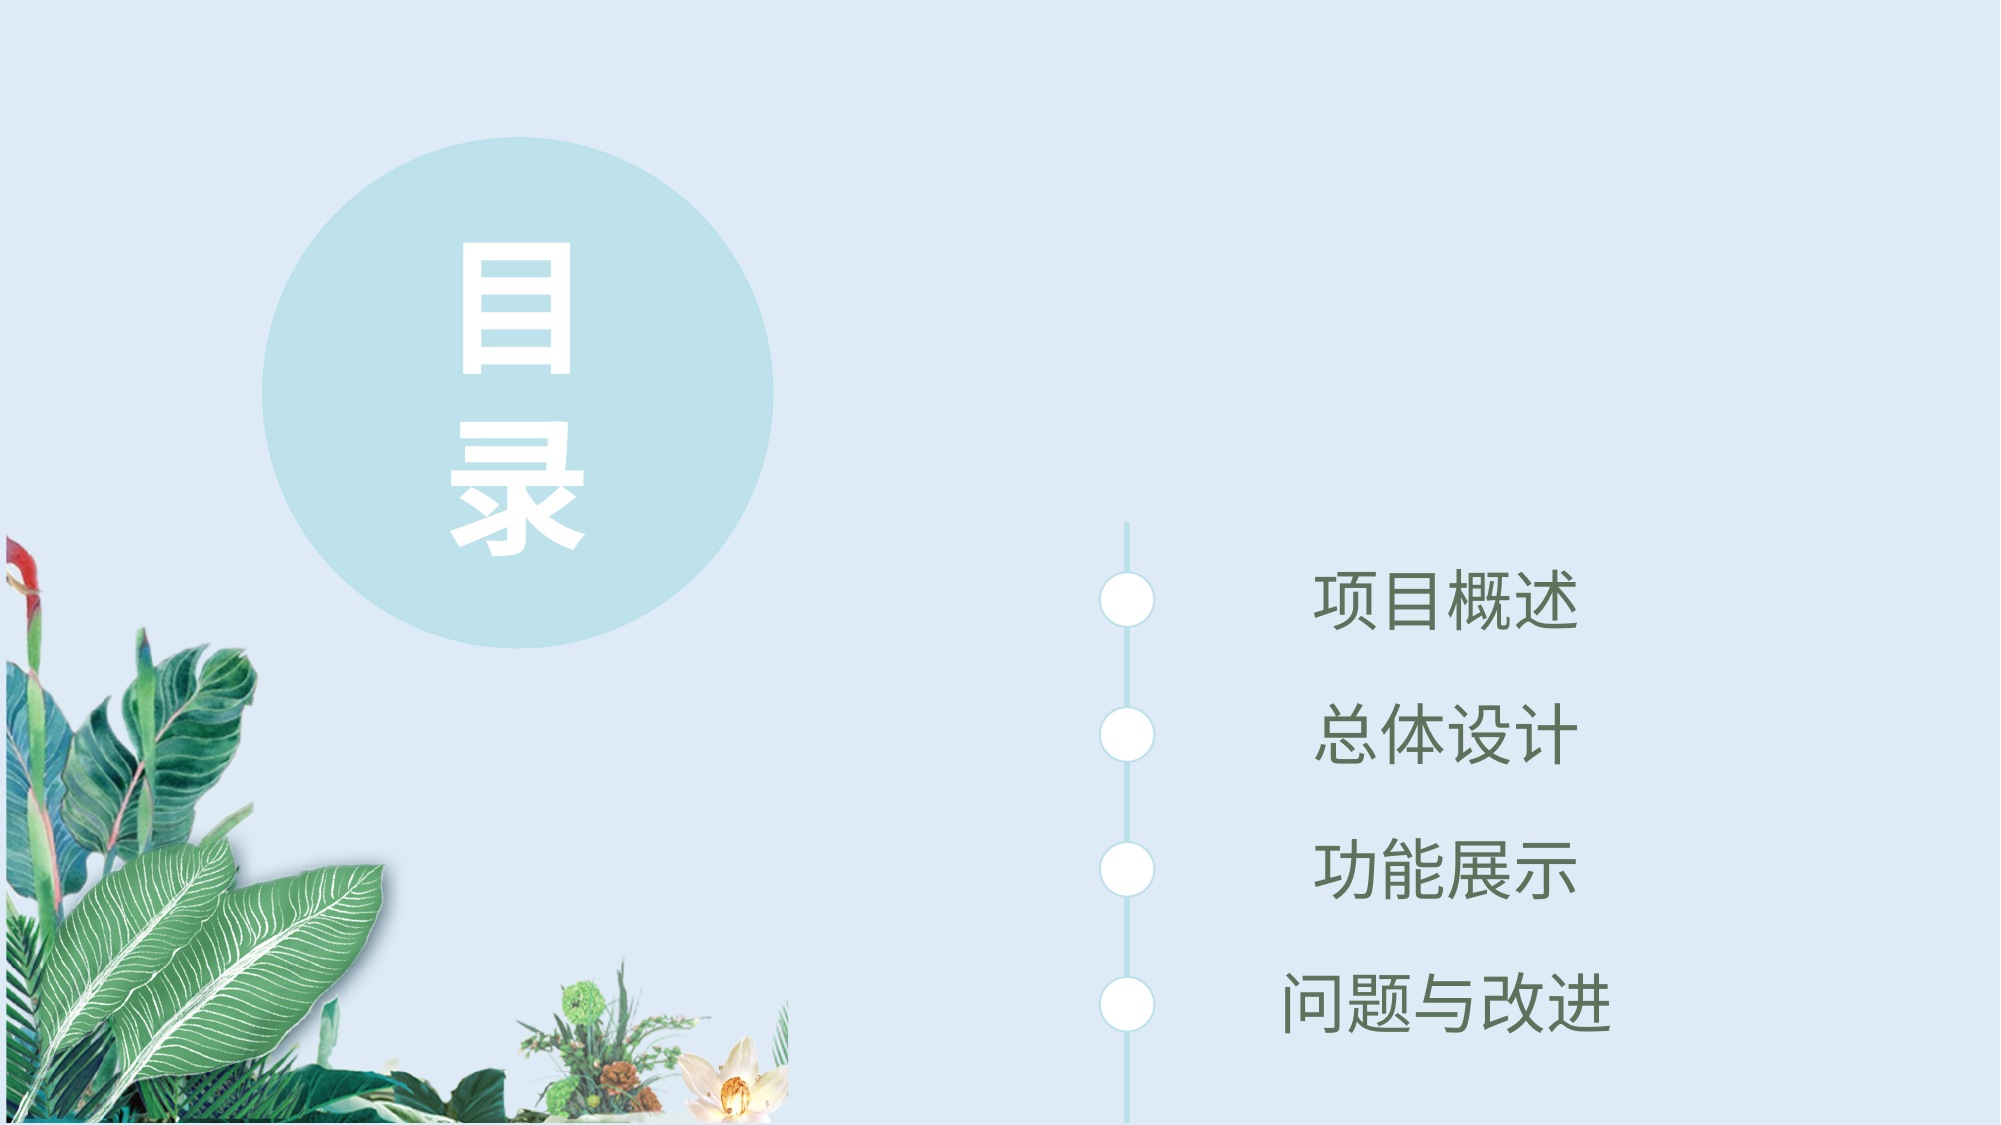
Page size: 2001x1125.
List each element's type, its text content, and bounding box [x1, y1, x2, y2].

text_box [1128, 571, 1156, 628]
text_box 项目概述 [1130, 551, 1766, 647]
text_box [1098, 975, 1126, 1033]
picture [6, 400, 789, 1123]
text_box [1098, 706, 1126, 763]
text_box 问题与改进 [1128, 954, 1766, 1049]
text_box 目 录 [262, 137, 774, 400]
text_box 功能展示 [1128, 820, 1766, 915]
text_box [1098, 841, 1126, 898]
text_box 总体设计 [1128, 685, 1766, 781]
text_box [1098, 571, 1126, 628]
